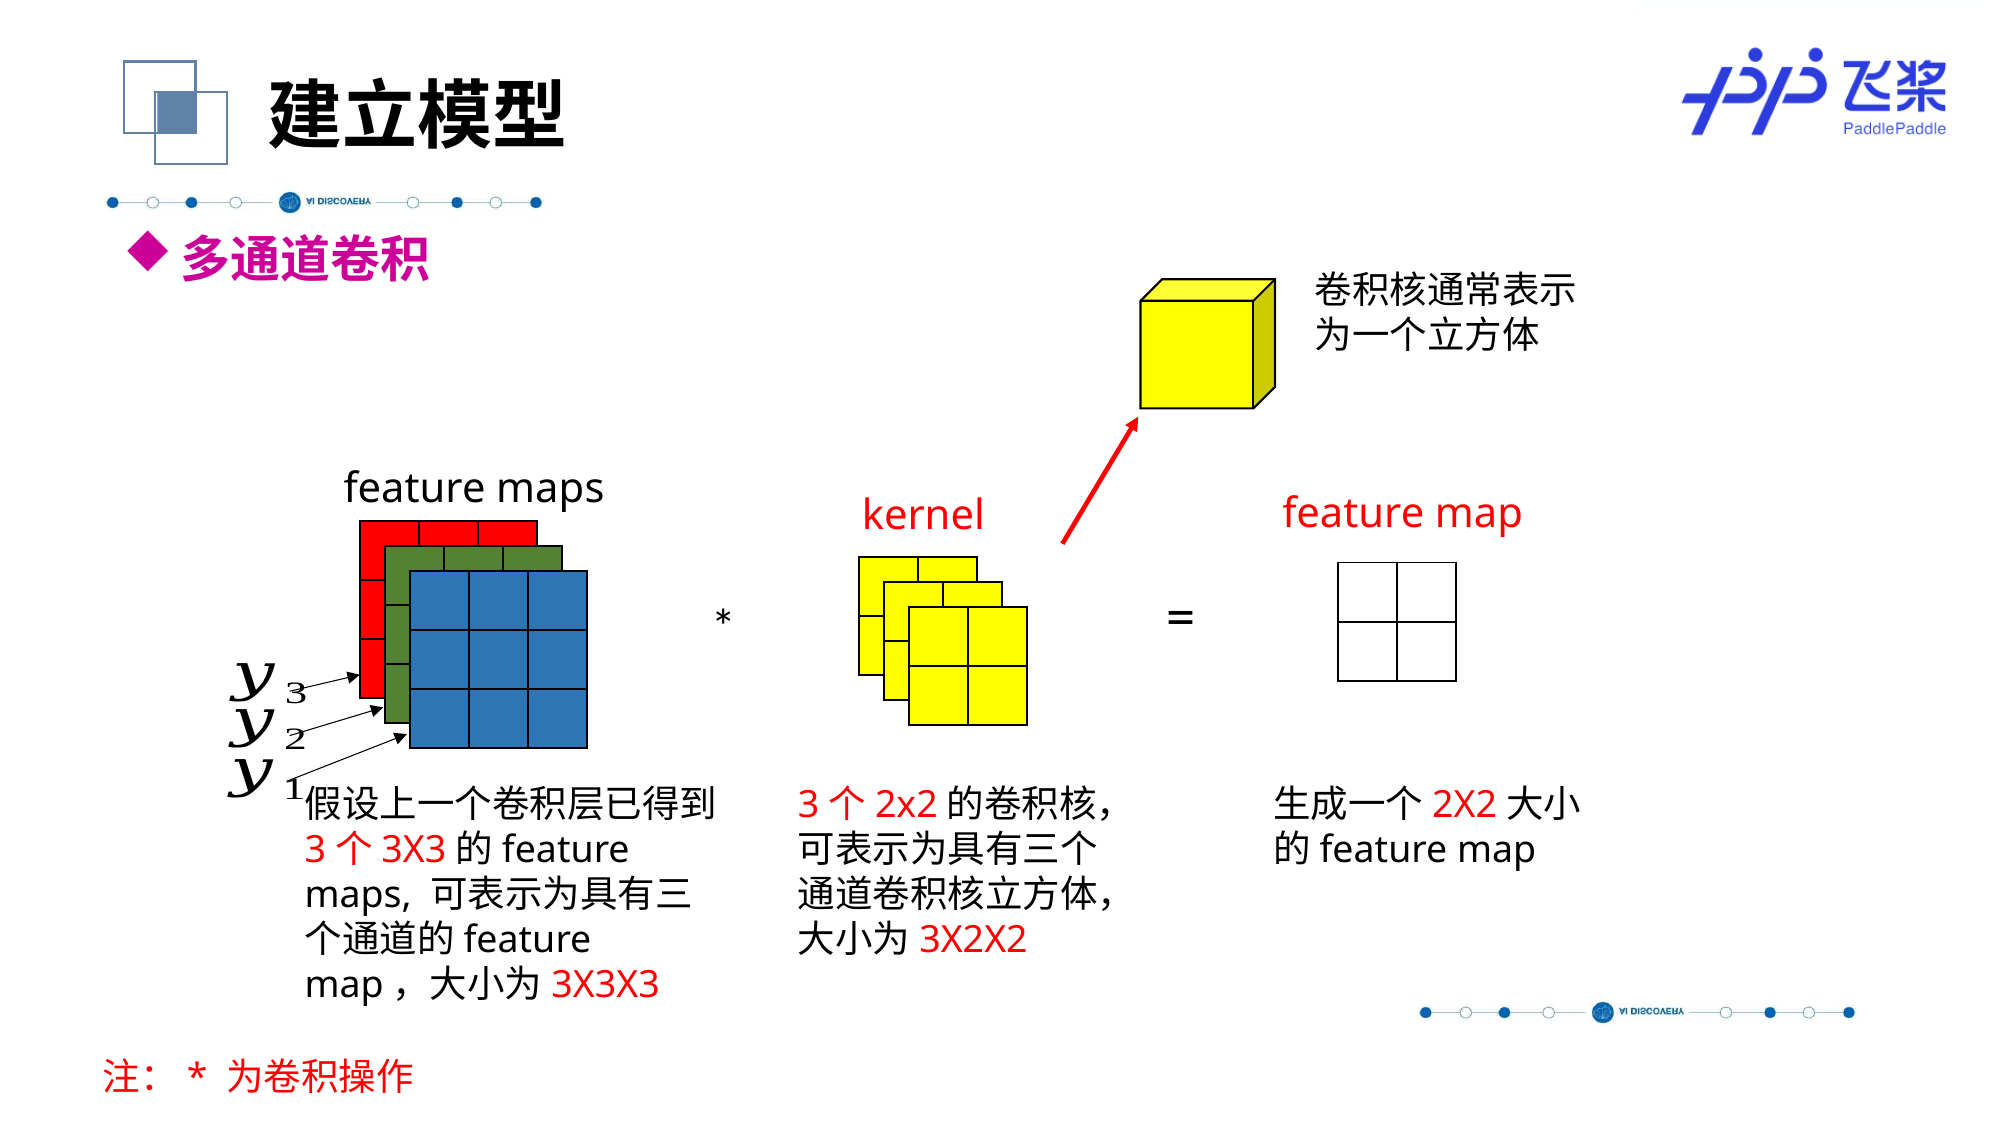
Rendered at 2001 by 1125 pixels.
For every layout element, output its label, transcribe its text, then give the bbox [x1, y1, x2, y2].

text_box feature map [1148, 478, 1646, 543]
text_box kernel [812, 480, 1024, 546]
text_box 卷积核通常表示为一个立方体 [1299, 258, 1614, 364]
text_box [289, 707, 384, 734]
text_box 生成一个2X2大小的feature map [1258, 773, 1614, 878]
text_box 注：* 为卷积操作 [88, 1045, 429, 1106]
picture [95, 180, 550, 229]
text_box = [1151, 571, 1211, 656]
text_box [286, 734, 407, 782]
text_box [1139, 278, 1277, 410]
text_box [1062, 416, 1139, 544]
text_box 假设上一个卷积层已得到3个3X3的feature maps, 可表示为具有三个通道的feature map，大小为3X3X3 [289, 773, 734, 1013]
text_box 建立模型 [253, 60, 1403, 165]
picture [1408, 990, 1863, 1039]
text_box 多通道卷积 [109, 219, 611, 295]
text_box * [696, 587, 751, 663]
text_box feature maps [186, 453, 751, 519]
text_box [289, 674, 360, 692]
text_box 3个2x2的卷积核，可表示为具有三个通道卷积核立方体，大小为3X2X2 [783, 773, 1139, 968]
picture [1635, 0, 1988, 173]
